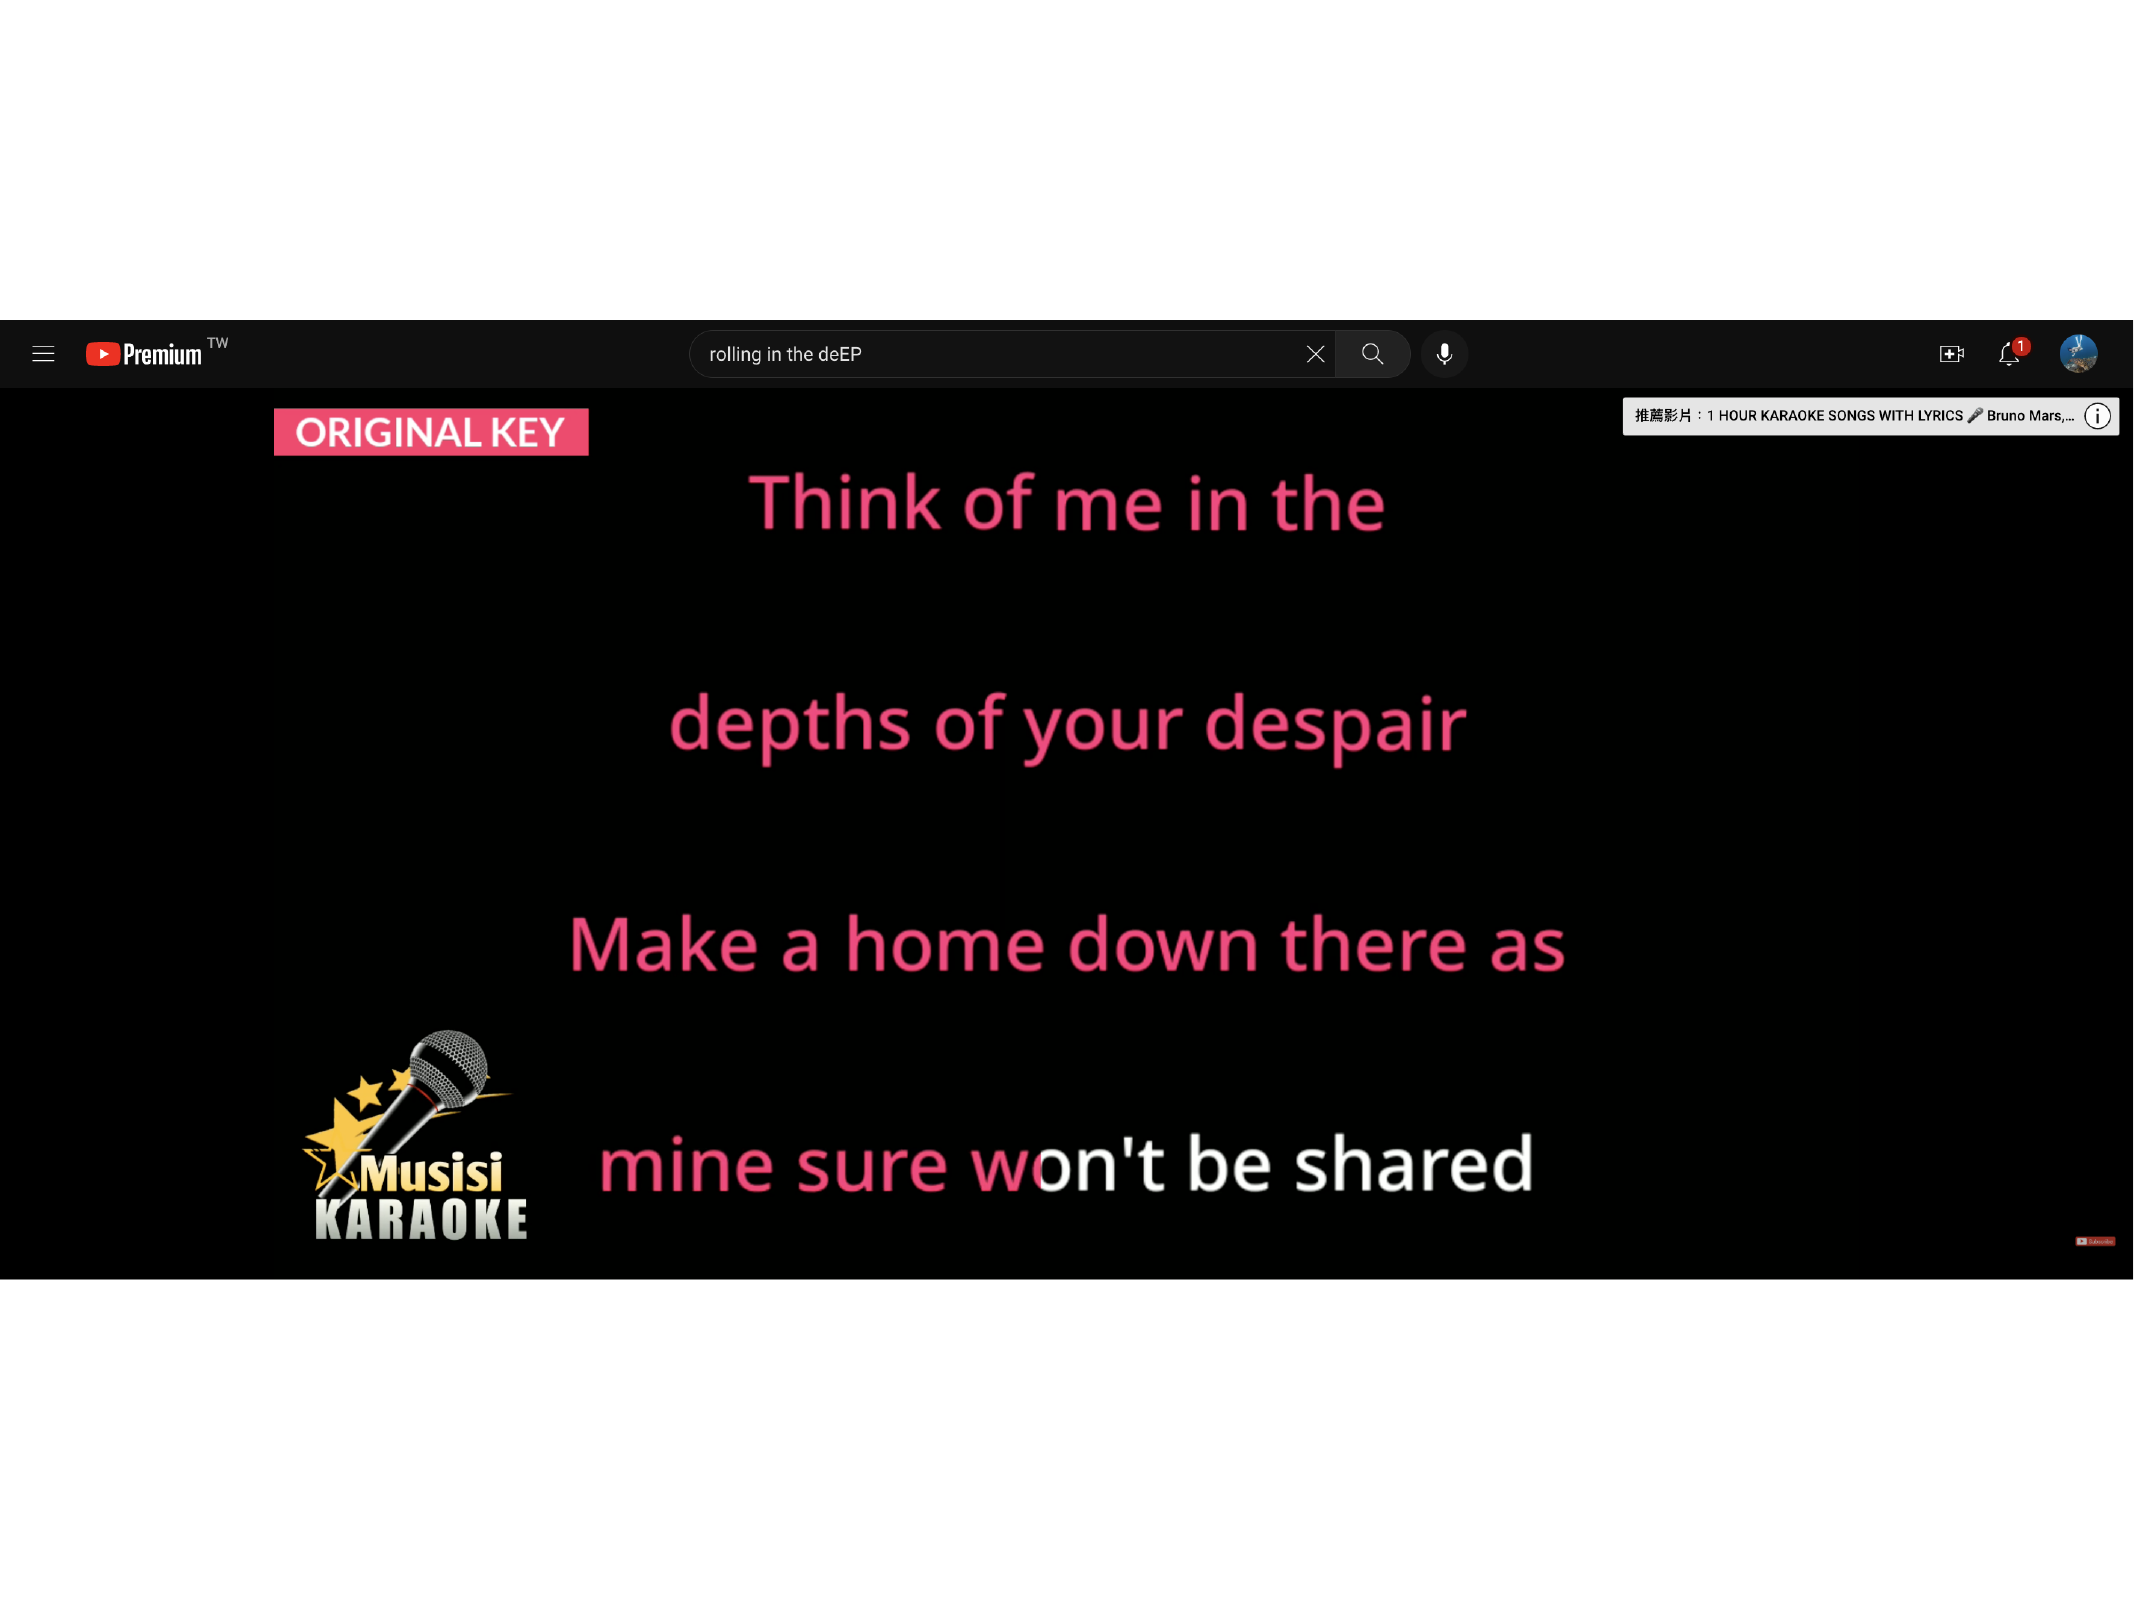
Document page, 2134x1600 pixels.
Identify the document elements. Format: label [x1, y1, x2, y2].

picture [0, 320, 2134, 1280]
